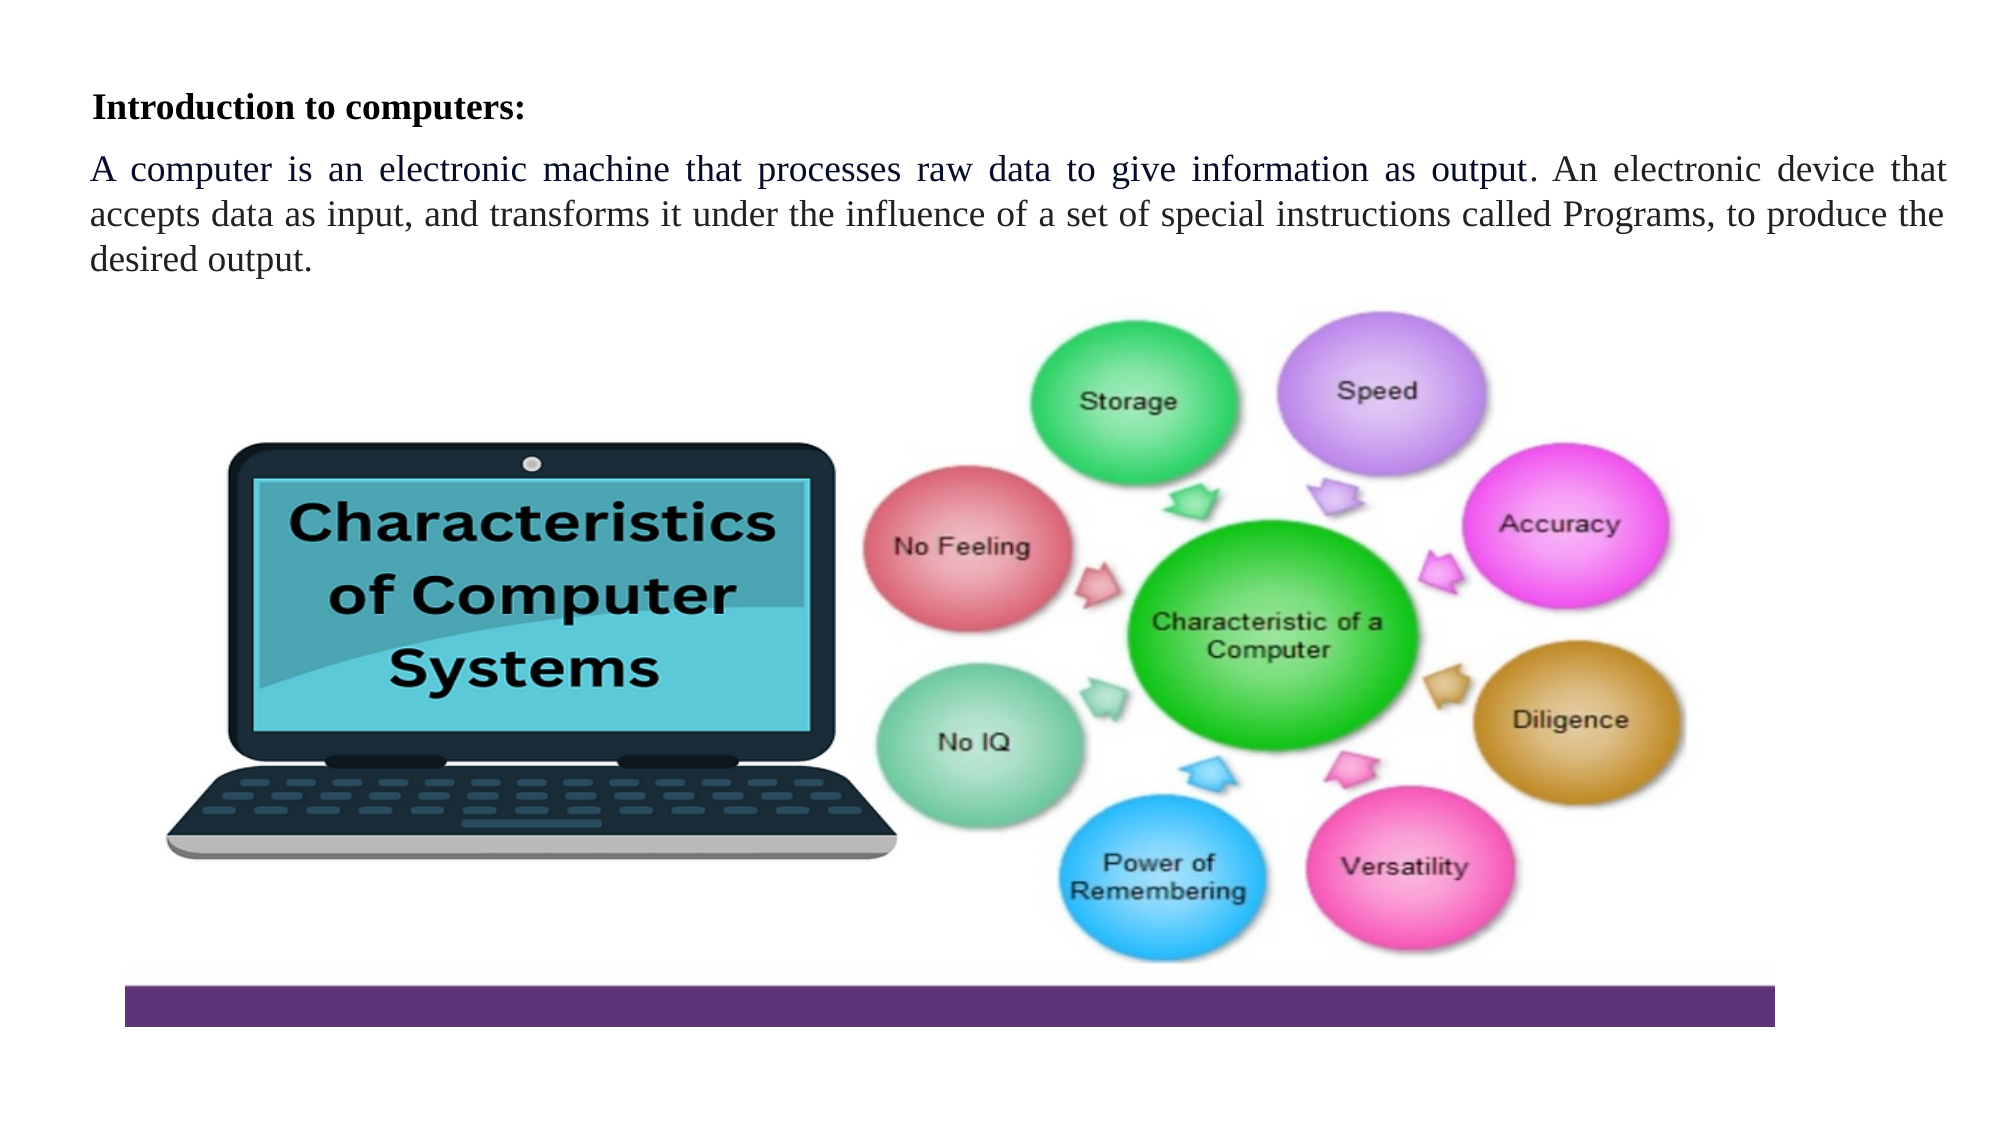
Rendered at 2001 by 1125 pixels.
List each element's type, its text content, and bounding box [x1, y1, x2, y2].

text_box A computer is an electronic machine that processes raw data to give information as output. An electronic device that accepts data as input, and transforms it under the influence of a set of special instructions called Programs, to produce the desired output. [74, 136, 1963, 286]
picture [124, 289, 1776, 1027]
text_box Introduction to computers: [77, 74, 542, 135]
